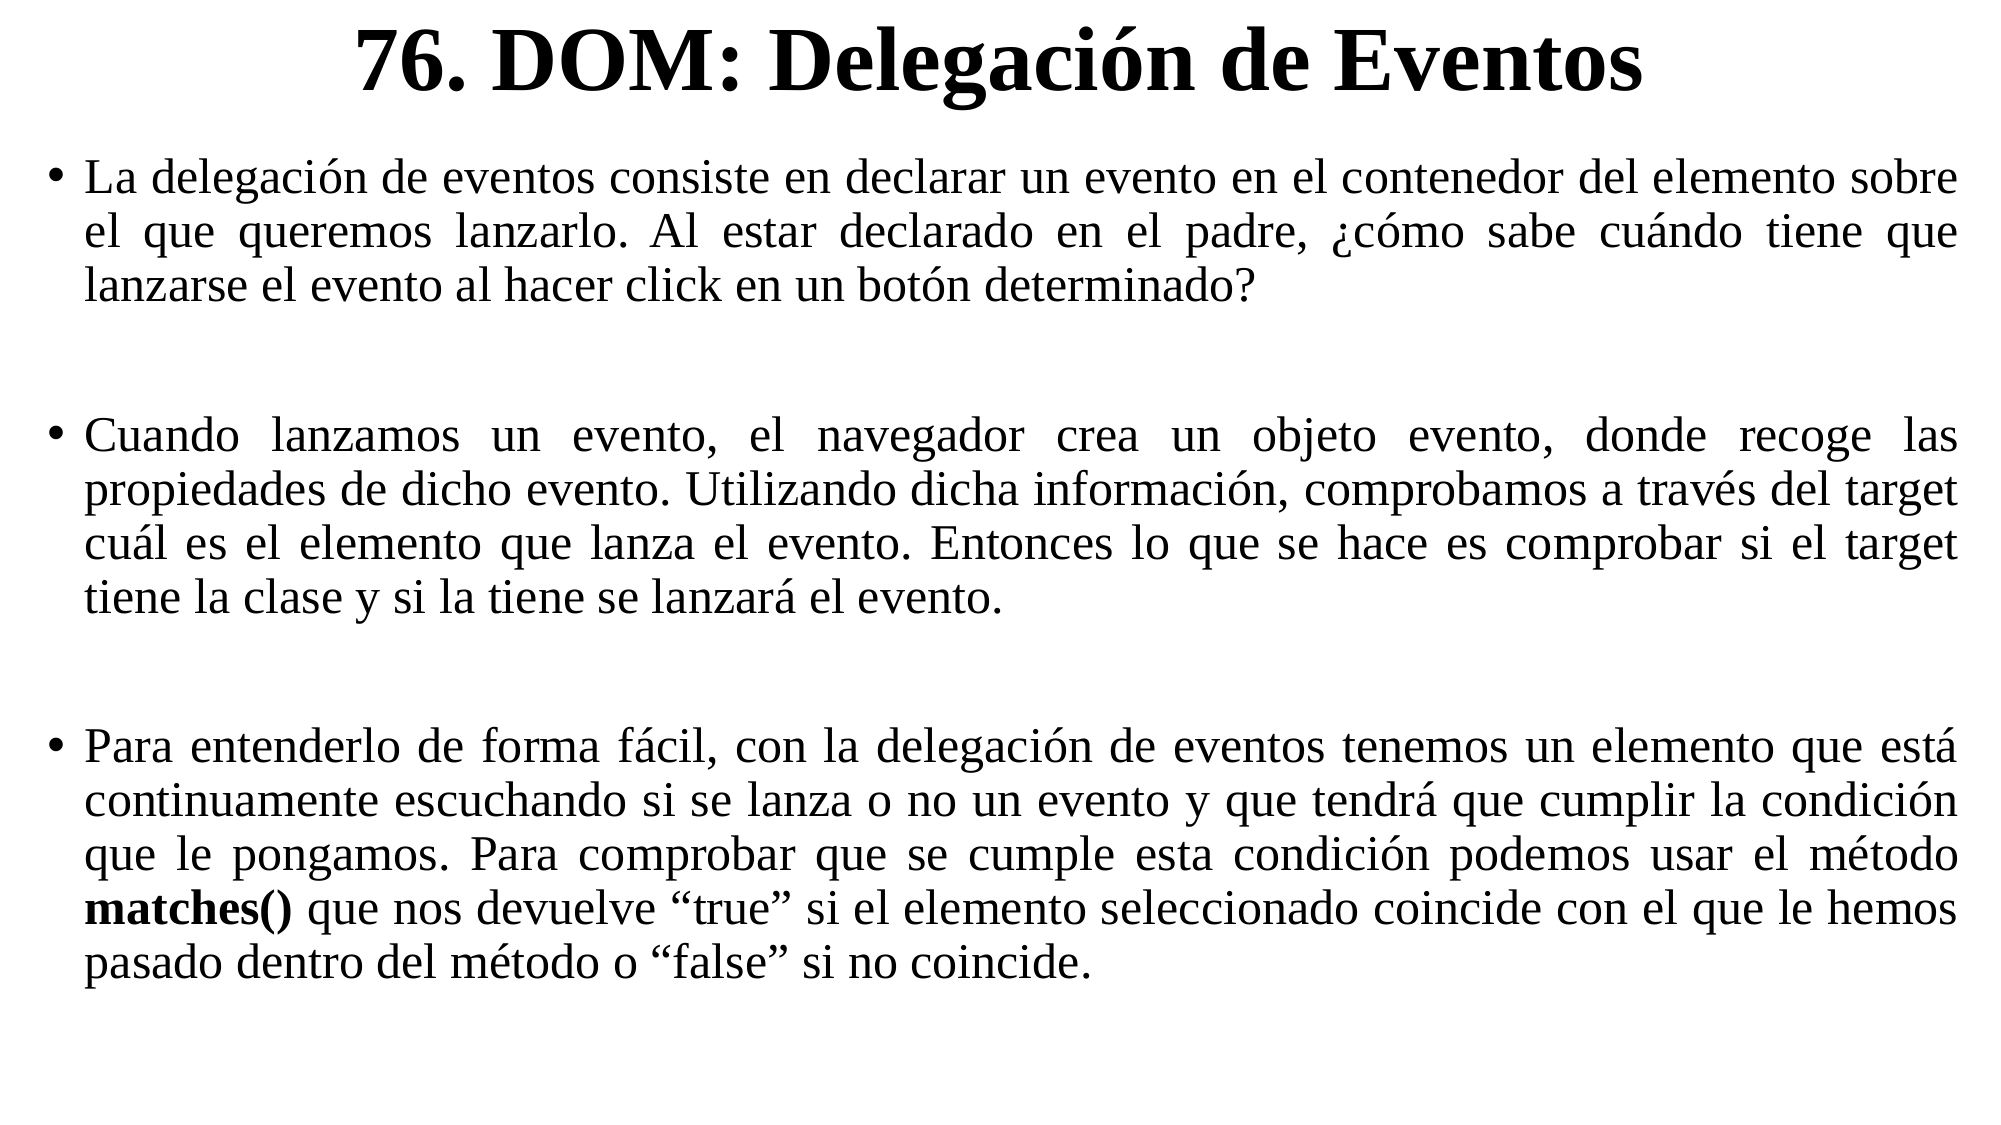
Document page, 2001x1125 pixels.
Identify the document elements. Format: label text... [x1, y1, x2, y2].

list La delegación de eventos consiste en declarar un evento en el contenedor del elemento sobre el que queremos lanzarlo. Al estar declarado en el padre, ¿cómo sabe cuándo tiene que lanzarse el evento al hacer click en un botón determinado? Cuando lanzamos un evento, el navegador crea un objeto evento, donde recoge las propiedades de dicho evento. Utilizando dicha información, comprobamos a través del target cuál es el elemento que lanza el evento. Entonces lo que se hace es comprobar si el target tiene la clase y si la tiene se lanzará el evento. Para entenderlo de forma fácil, con la delegación de eventos tenemos un elemento que está continuamente escuchando si se lanza o no un evento y que tendrá que cumplir la condición que le pongamos. Para comprobar que se cumple esta condición podemos usar el método matches() que nos devuelve “true” si el elemento seleccionado coincide con el que le hemos pasado dentro del método o “false” si no coincide. [32, 143, 1976, 1082]
title 76. DOM: Delegación de Eventos [137, 0, 1863, 123]
